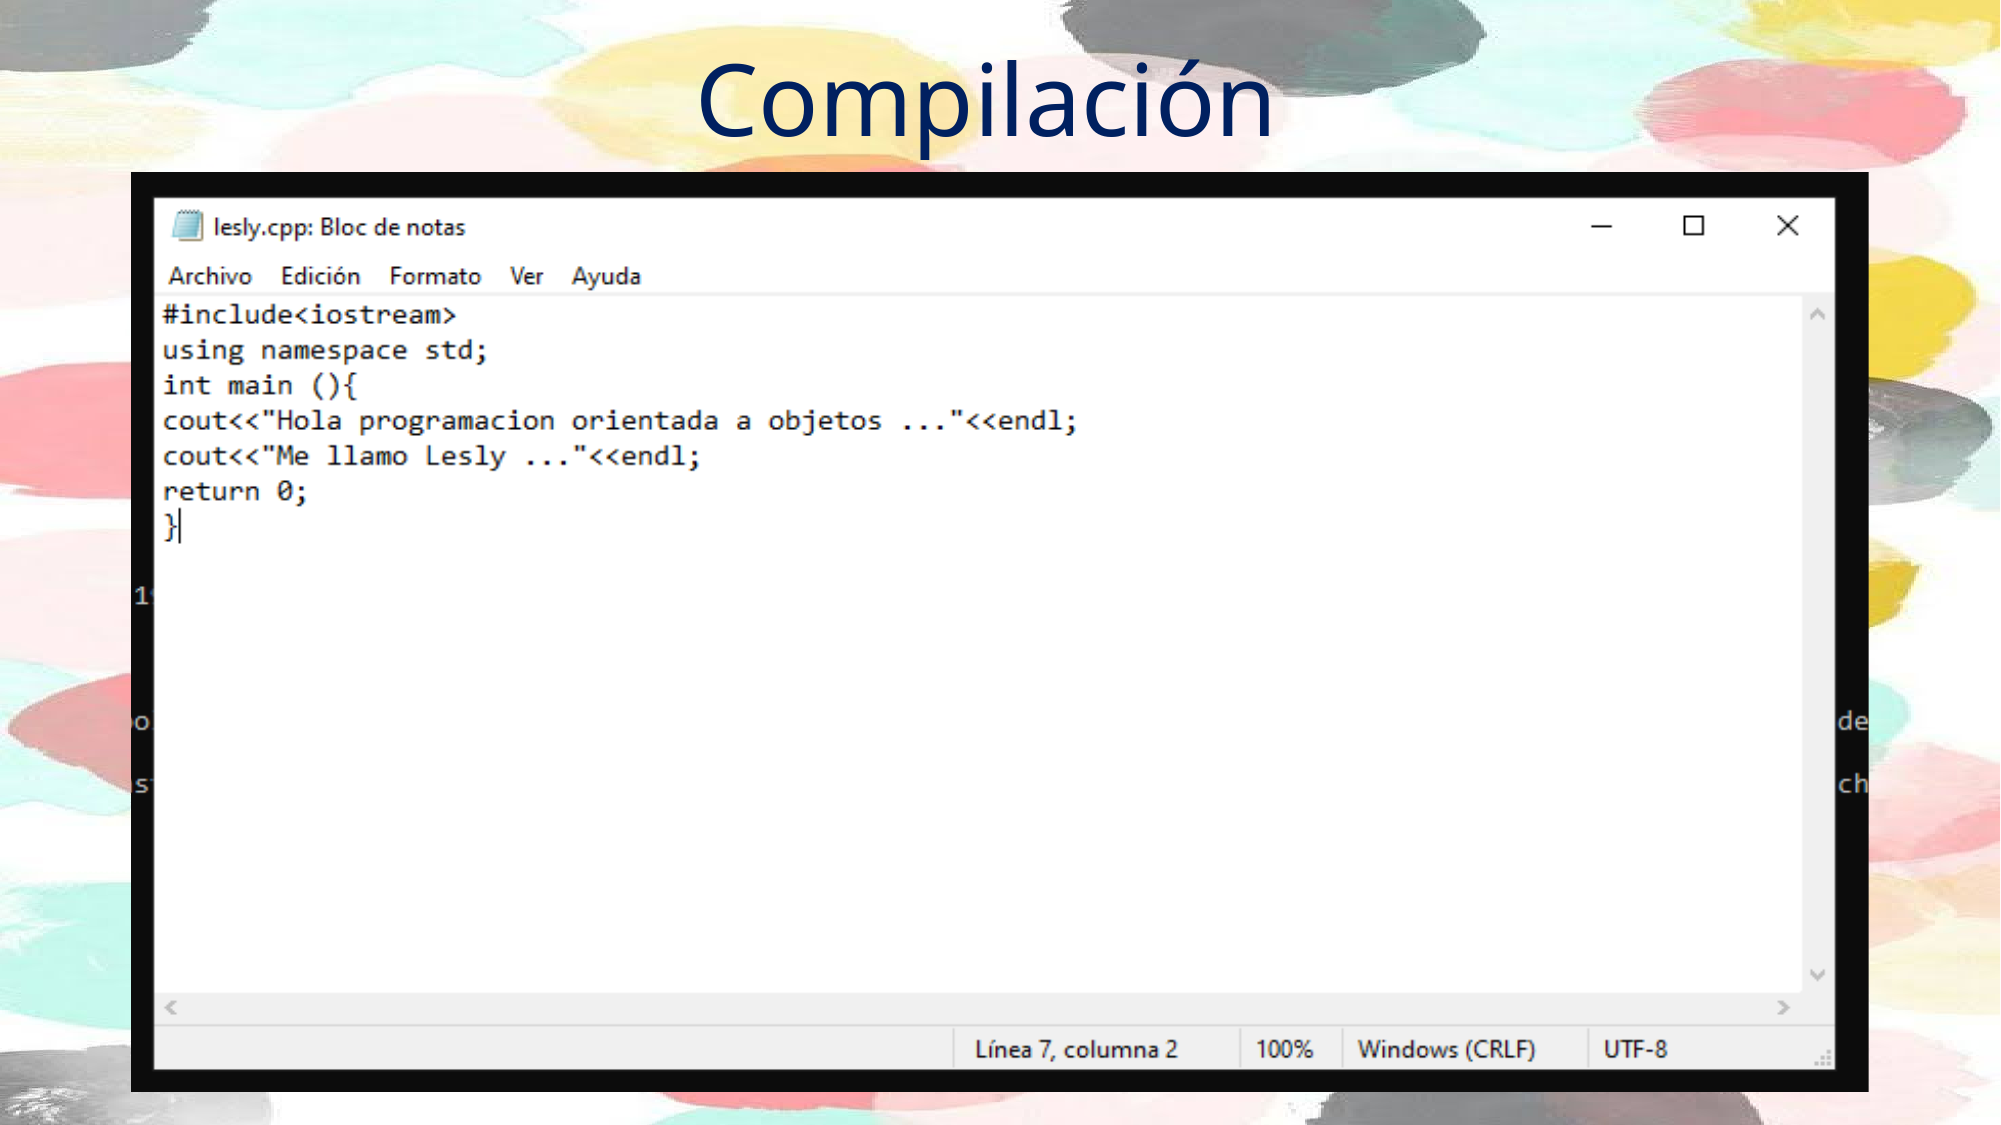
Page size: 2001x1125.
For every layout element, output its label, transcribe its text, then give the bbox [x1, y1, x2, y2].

text_box Compilación [613, 21, 1386, 172]
picture [0, 0, 2001, 1125]
